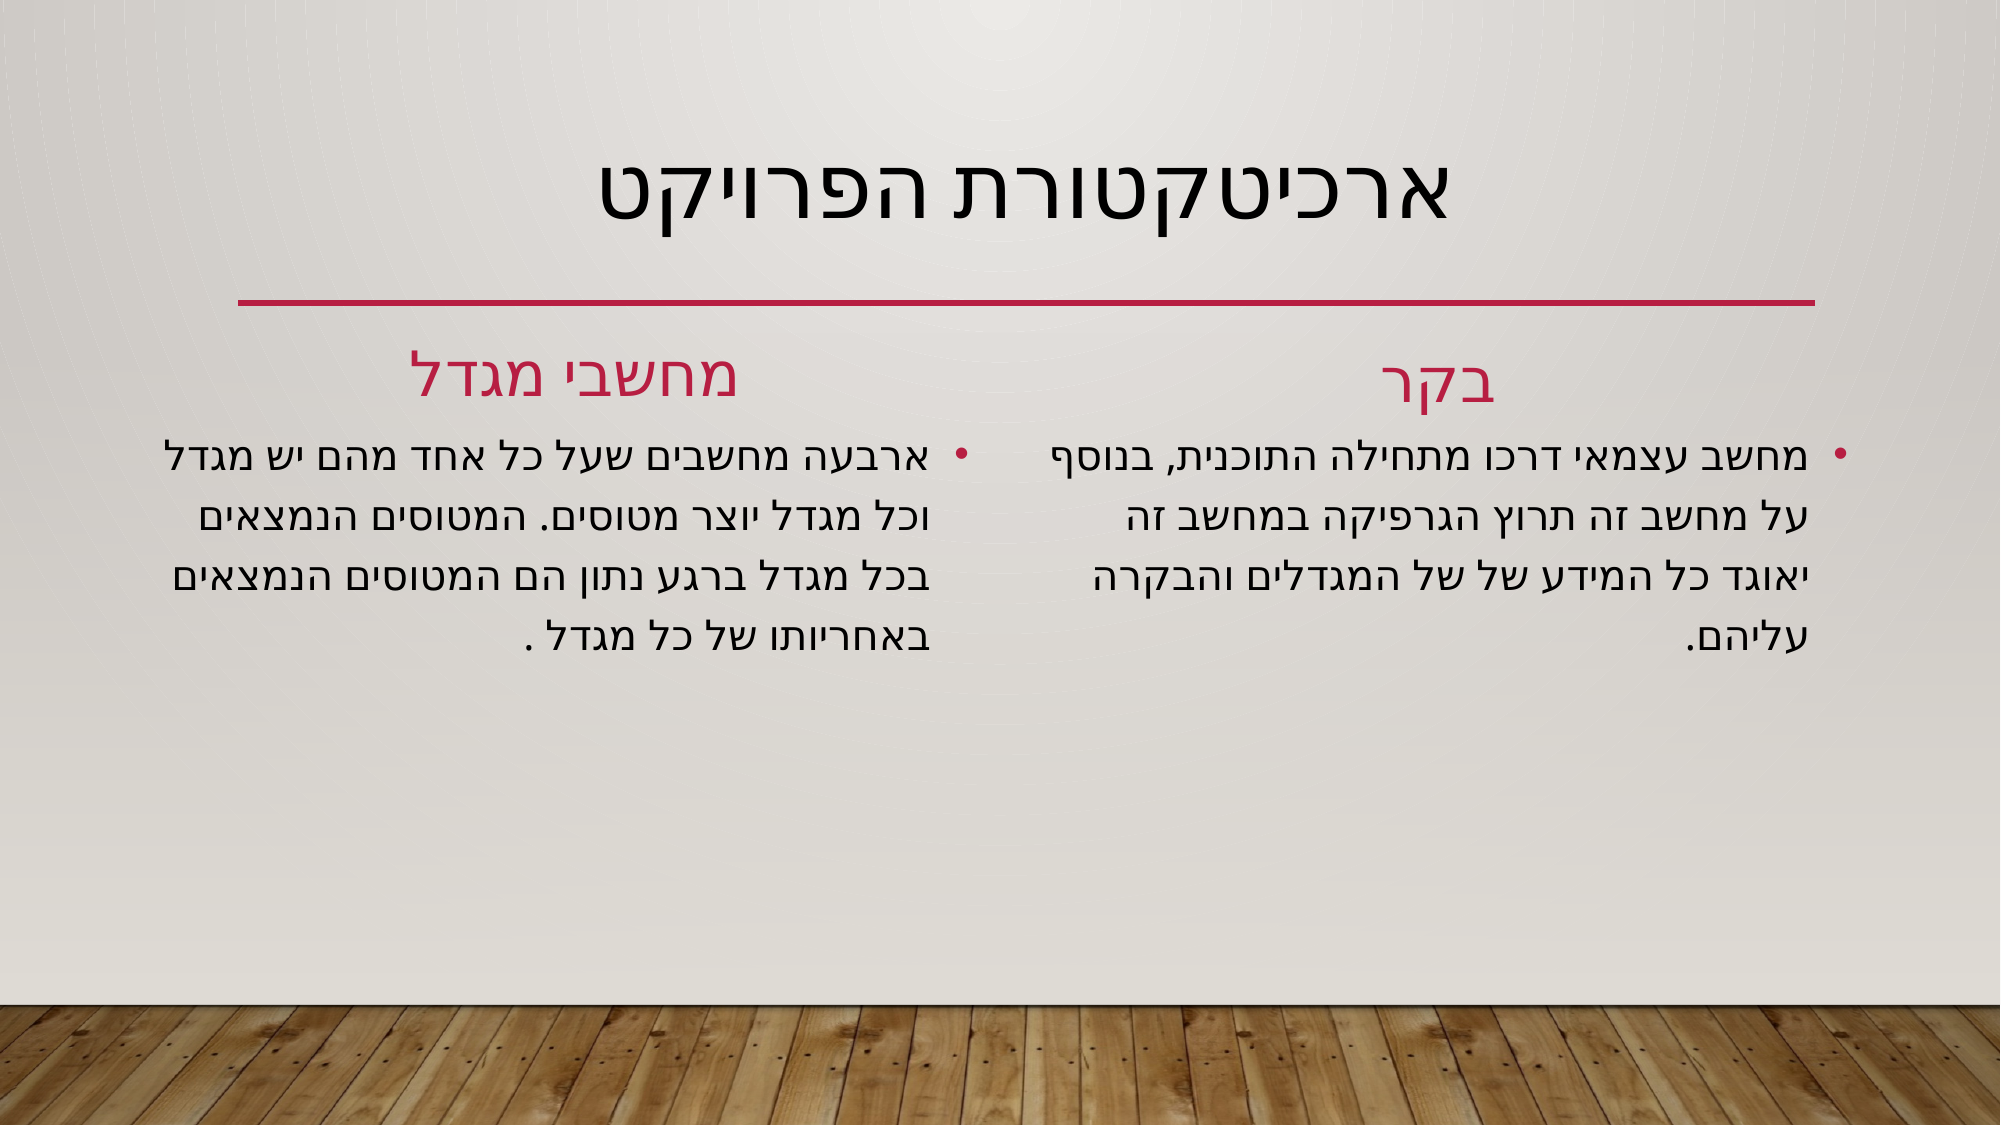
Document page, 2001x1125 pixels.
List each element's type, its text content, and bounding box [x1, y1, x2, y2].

list מחשבי מגדל [186, 284, 949, 410]
list מחשב עצמאי דרכו מתחילה התוכנית, בנוסף על מחשב זה תרוץ הגרפיקה במחשב זה יאוגד כל המידע של של המגדלים והבקרה עליהם. [1012, 410, 1863, 763]
list ארבעה מחשבים שעל כל אחד מהם יש מגדל וכל מגדל יוצר מטוסים. המטוסים הנמצאים בכל מגדל ברגע נתון הם המטוסים הנמצאים באחריותו של כל מגדל . [137, 410, 984, 791]
picture [0, 1005, 2000, 1125]
list בקר [1051, 290, 1814, 410]
title ארכיטקטורת הפרויקט [237, 131, 1814, 306]
